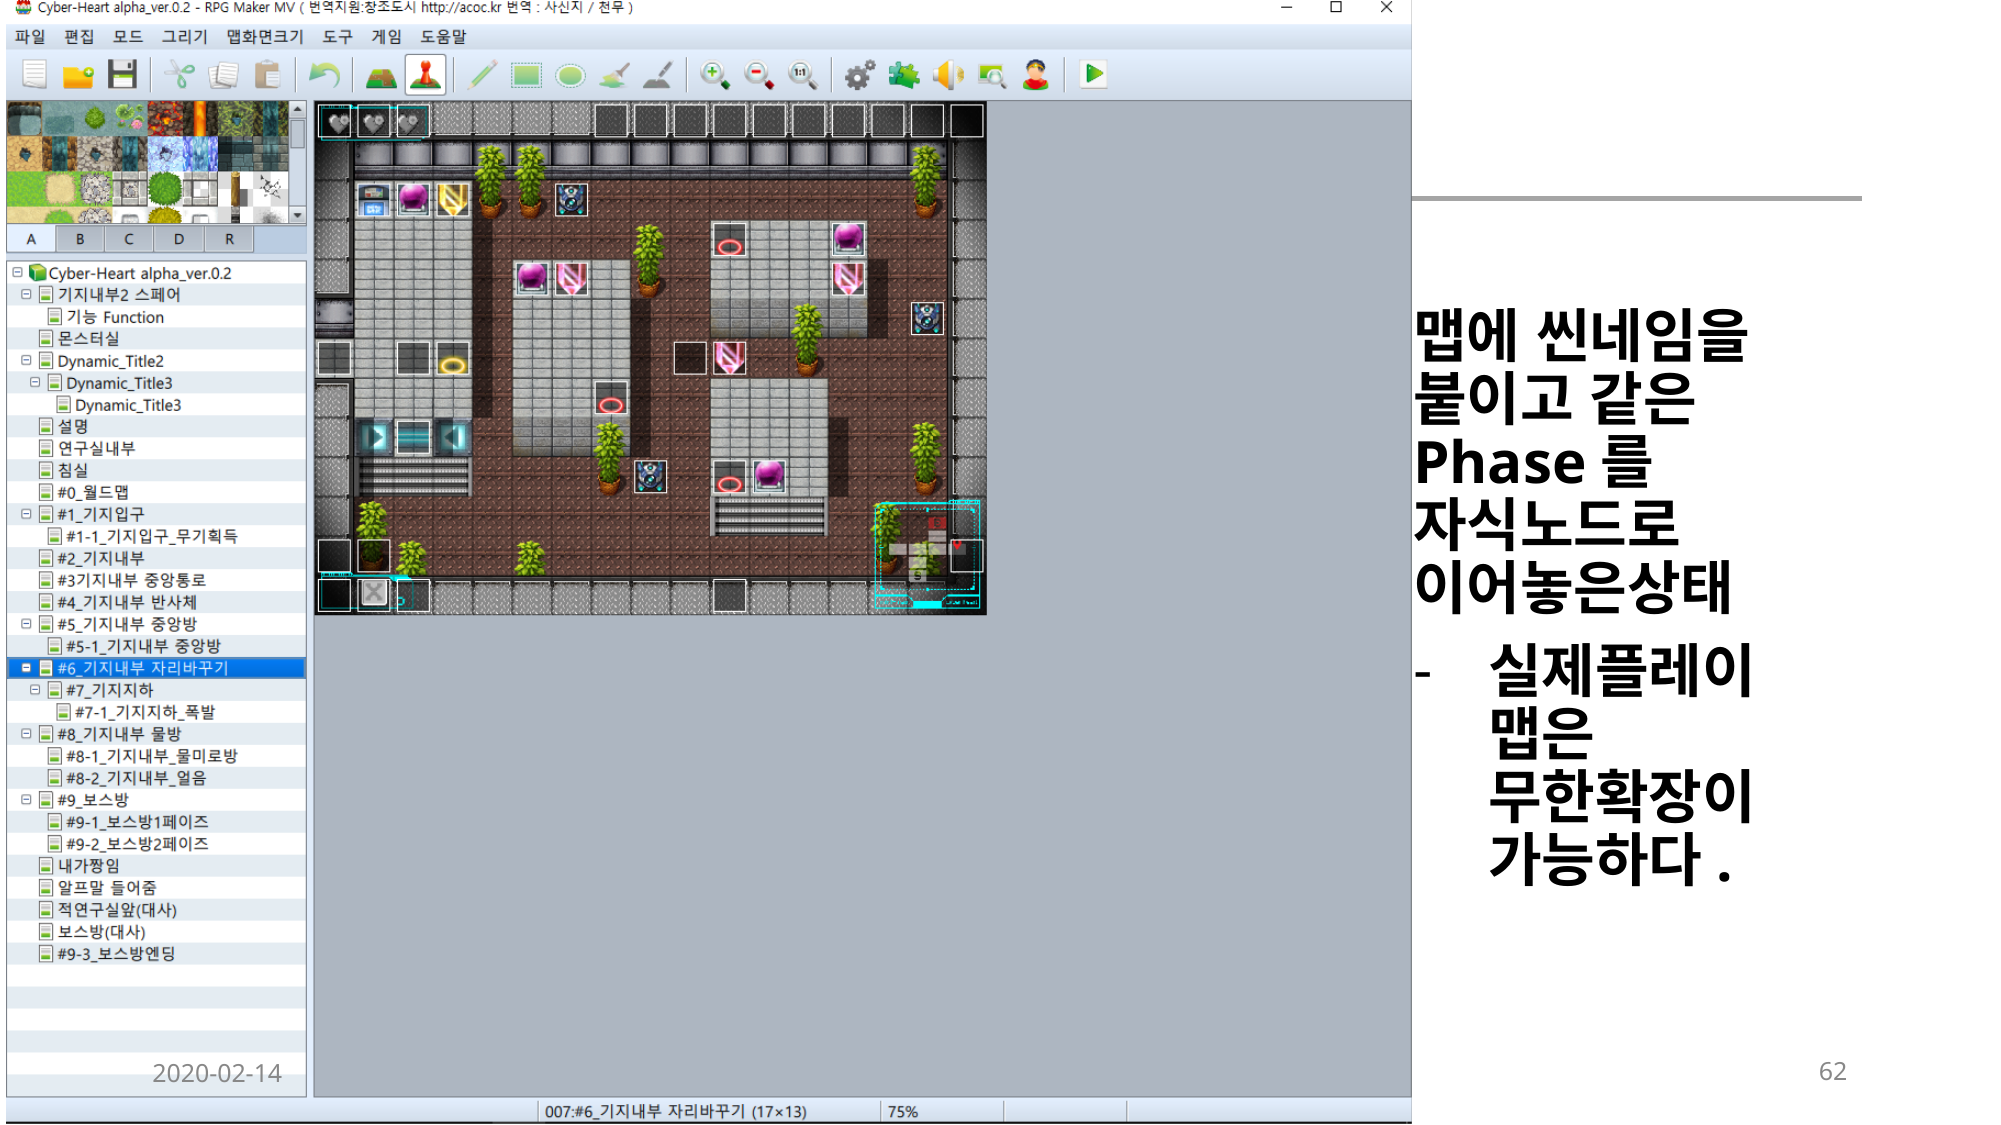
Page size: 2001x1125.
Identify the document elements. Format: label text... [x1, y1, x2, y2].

slide_number 62 [1415, 1042, 1863, 1103]
picture [6, 0, 1413, 1125]
list 맵에 씬네임을 붙이고 같은 Phase를 자식노드로 이어놓은상태 실제플레이 맵은 무한확장이 가능하다. [1415, 299, 1883, 1014]
